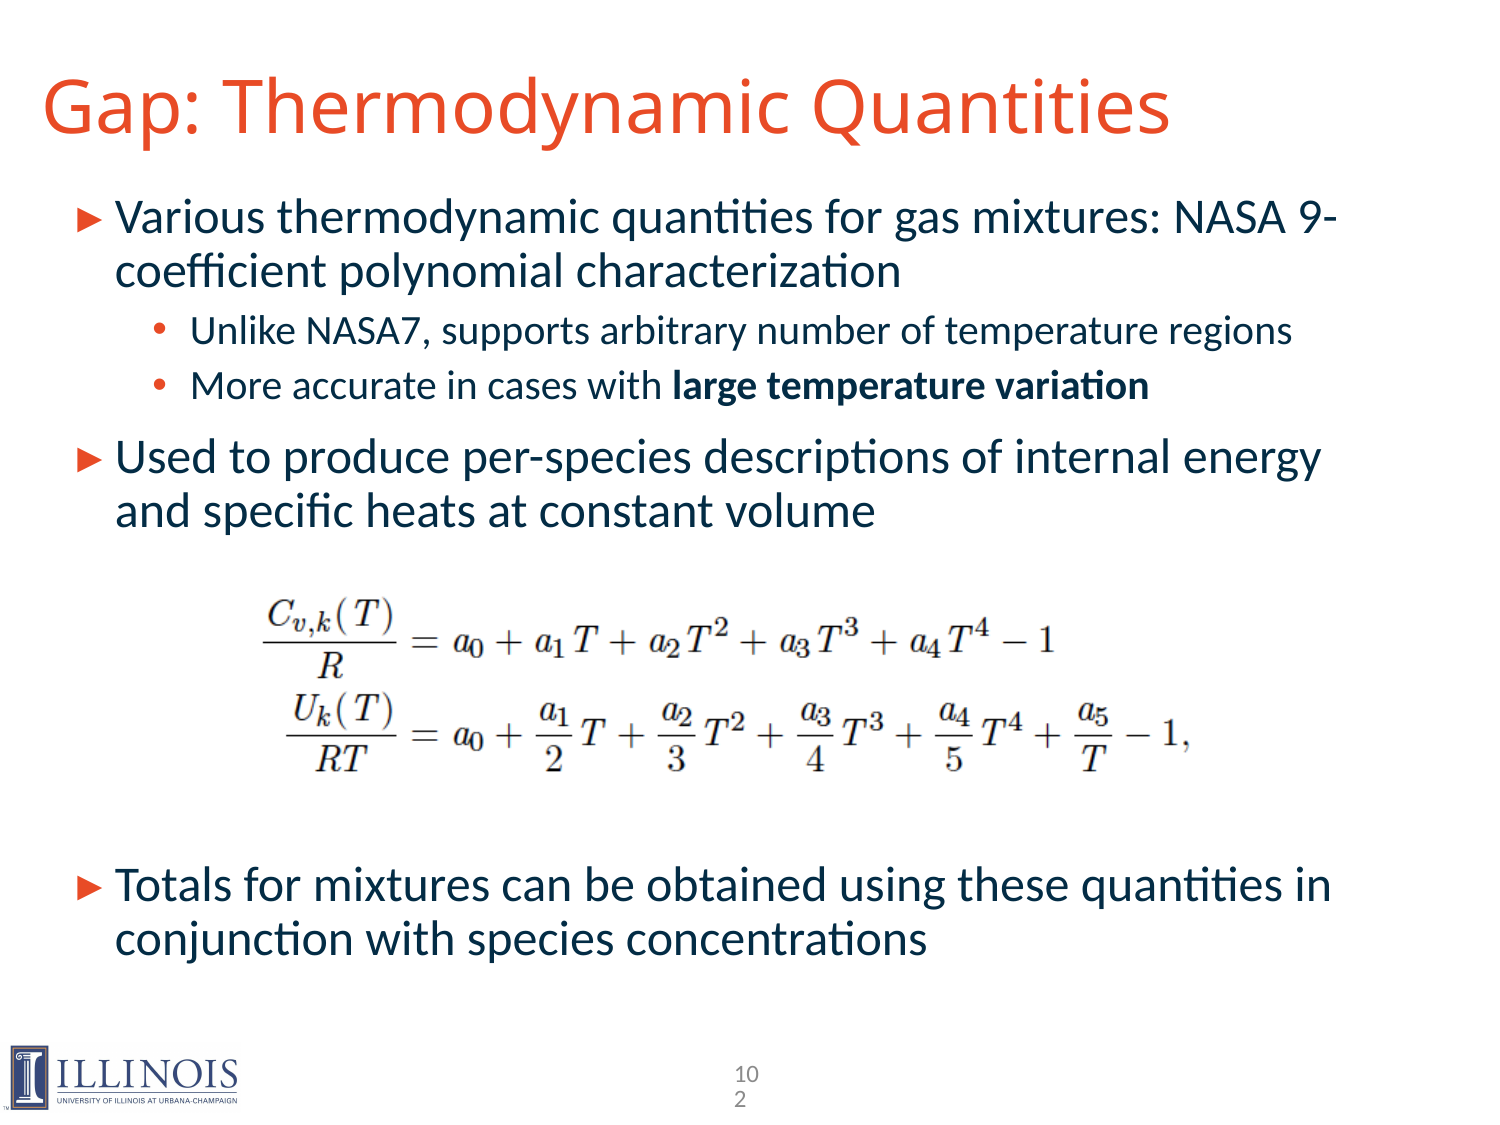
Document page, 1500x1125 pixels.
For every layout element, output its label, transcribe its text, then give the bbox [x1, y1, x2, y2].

picture [0, 1042, 241, 1113]
slide_number 102 [718, 1042, 782, 1103]
title Gap: Thermodynamic Quantities [26, 36, 1438, 183]
picture [237, 575, 1227, 805]
text_box Various thermodynamic quantities for gas mixtures: NASA 9-coefficient polynomial characterization Unlike NASA7, supports arbitrary number of temperature regions More accurate in cases with large temperature variation Used to produce per-species descriptions of internal energy and specific heats at constant volume Totals for mixtures can be obtained using these quantities in conjunction with species concentrations [62, 182, 1407, 1016]
